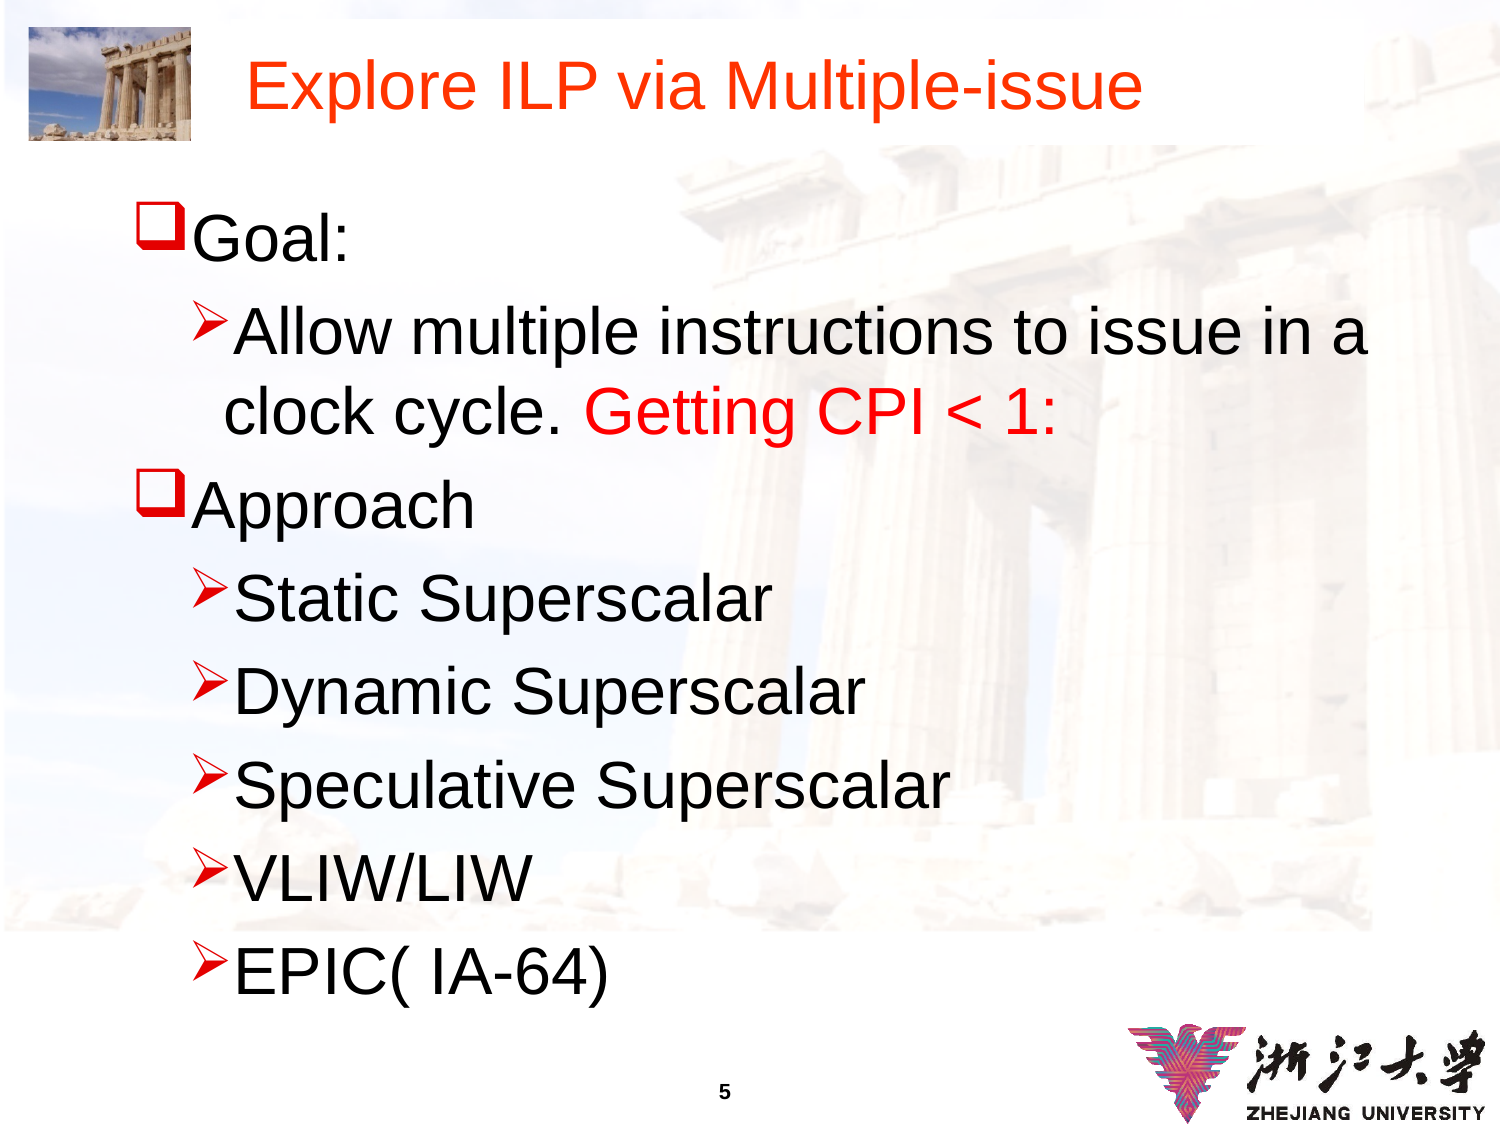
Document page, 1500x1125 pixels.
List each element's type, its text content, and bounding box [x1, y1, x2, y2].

picture [0, 0, 1500, 1125]
title Explore ILP via Multiple-issue [230, 19, 1365, 145]
list Goal: Allow multiple instructions to issue in a clock cycle. Getting CPI < 1: Approach Static Superscalar Dynamic Superscalar Speculative Superscalar VLIW/LIW EPIC( IA-64) [117, 187, 1473, 952]
